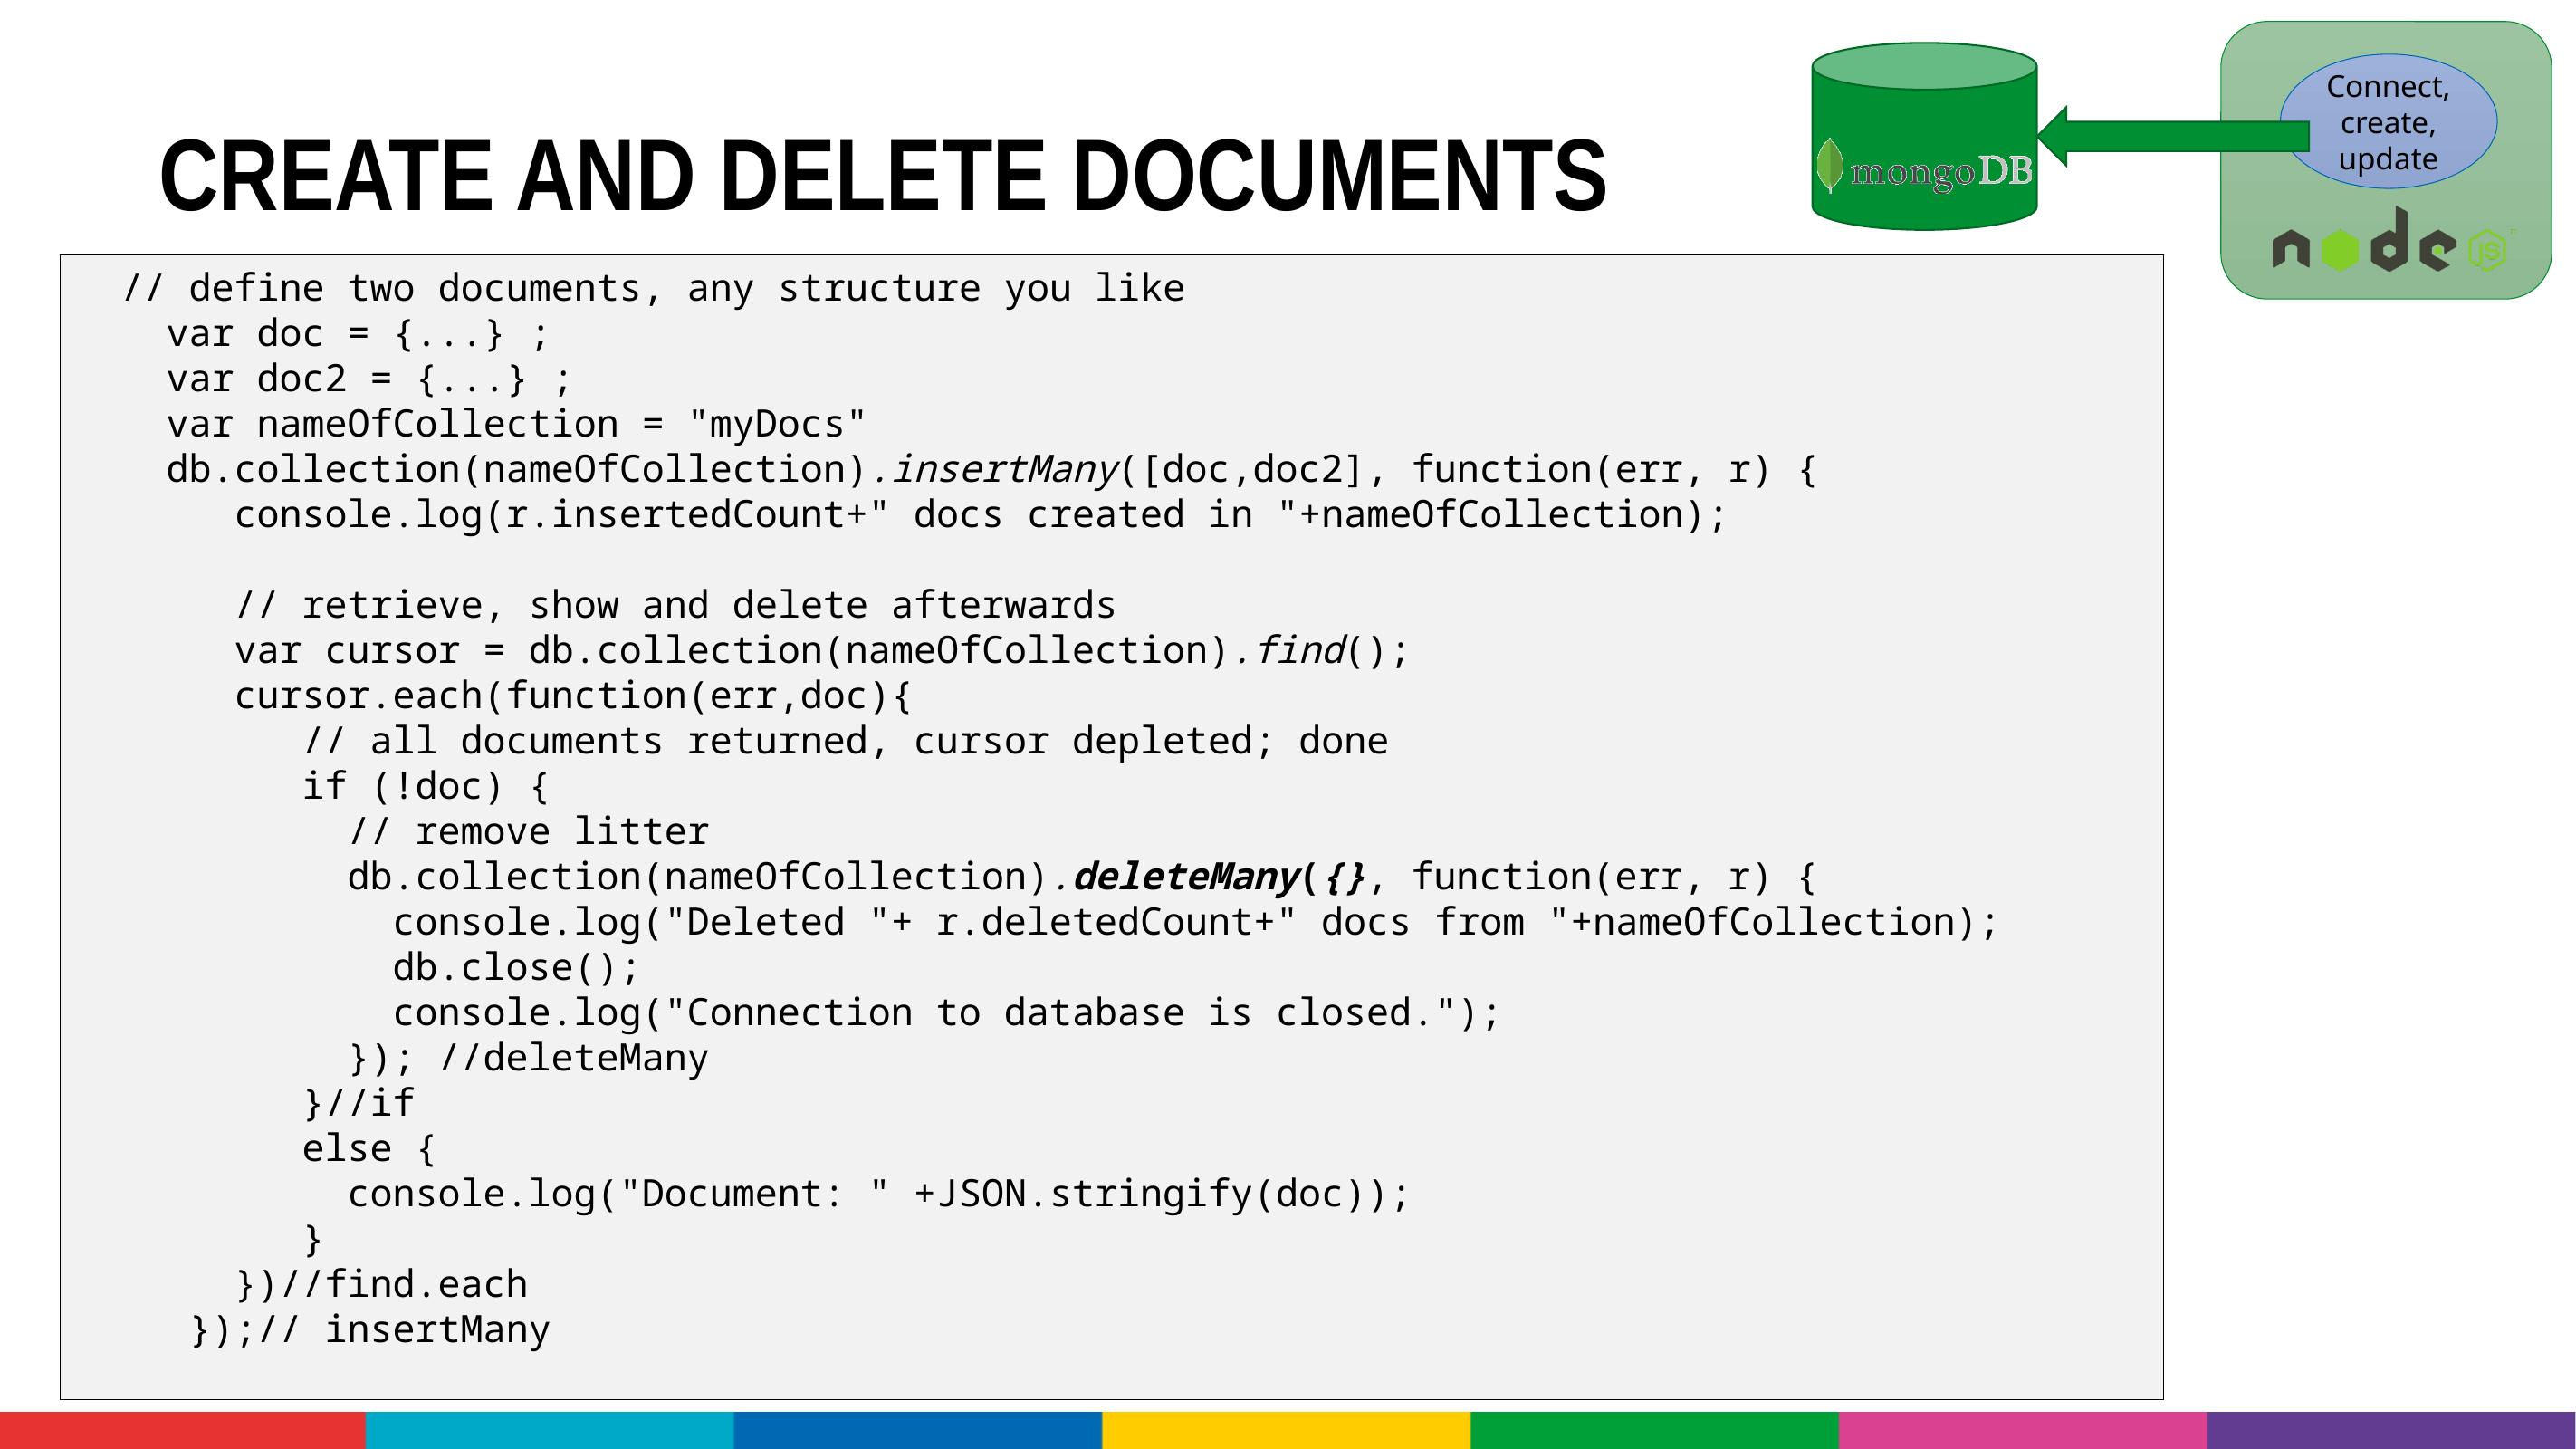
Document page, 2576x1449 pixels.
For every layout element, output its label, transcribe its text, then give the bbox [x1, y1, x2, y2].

text_box [1811, 42, 2038, 231]
picture [2273, 206, 2517, 272]
text_box [2035, 104, 2311, 168]
text_box [2220, 21, 2552, 300]
title CREATE and delete documents [145, 125, 2059, 254]
text_box [60, 254, 2164, 1400]
text_box Connect, create, update [2280, 53, 2498, 189]
picture [1817, 138, 2032, 194]
text_box // define two documents, any structure you like var doc = {...} ; var doc2 = {...} ; var nameOfCollection = "myDocs" db.collection(nameOfCollection).insertMany([doc,doc2], function(err, r) { console.log(r.insertedCount+" docs created in "+nameOfCollection); // retrieve, show and delete afterwards var cursor = db.collection(nameOfCollection).find(); cursor.each(function(err,doc){ // all documents returned, cursor depleted; done if (!doc) { // remove litter db.collection(nameOfCollection).deleteMany({}, function(err, r) { console.log("Deleted "+ r.deletedCount+" docs from "+nameOfCollection); db.close(); console.log("Connection to database is closed."); }); //deleteMany }//if else { console.log("Document: " +JSON.stringify(doc)); } })//find.each });// insertMany [84, 256, 2014, 1358]
picture [0, 1412, 733, 1449]
picture [735, 1412, 2576, 1449]
